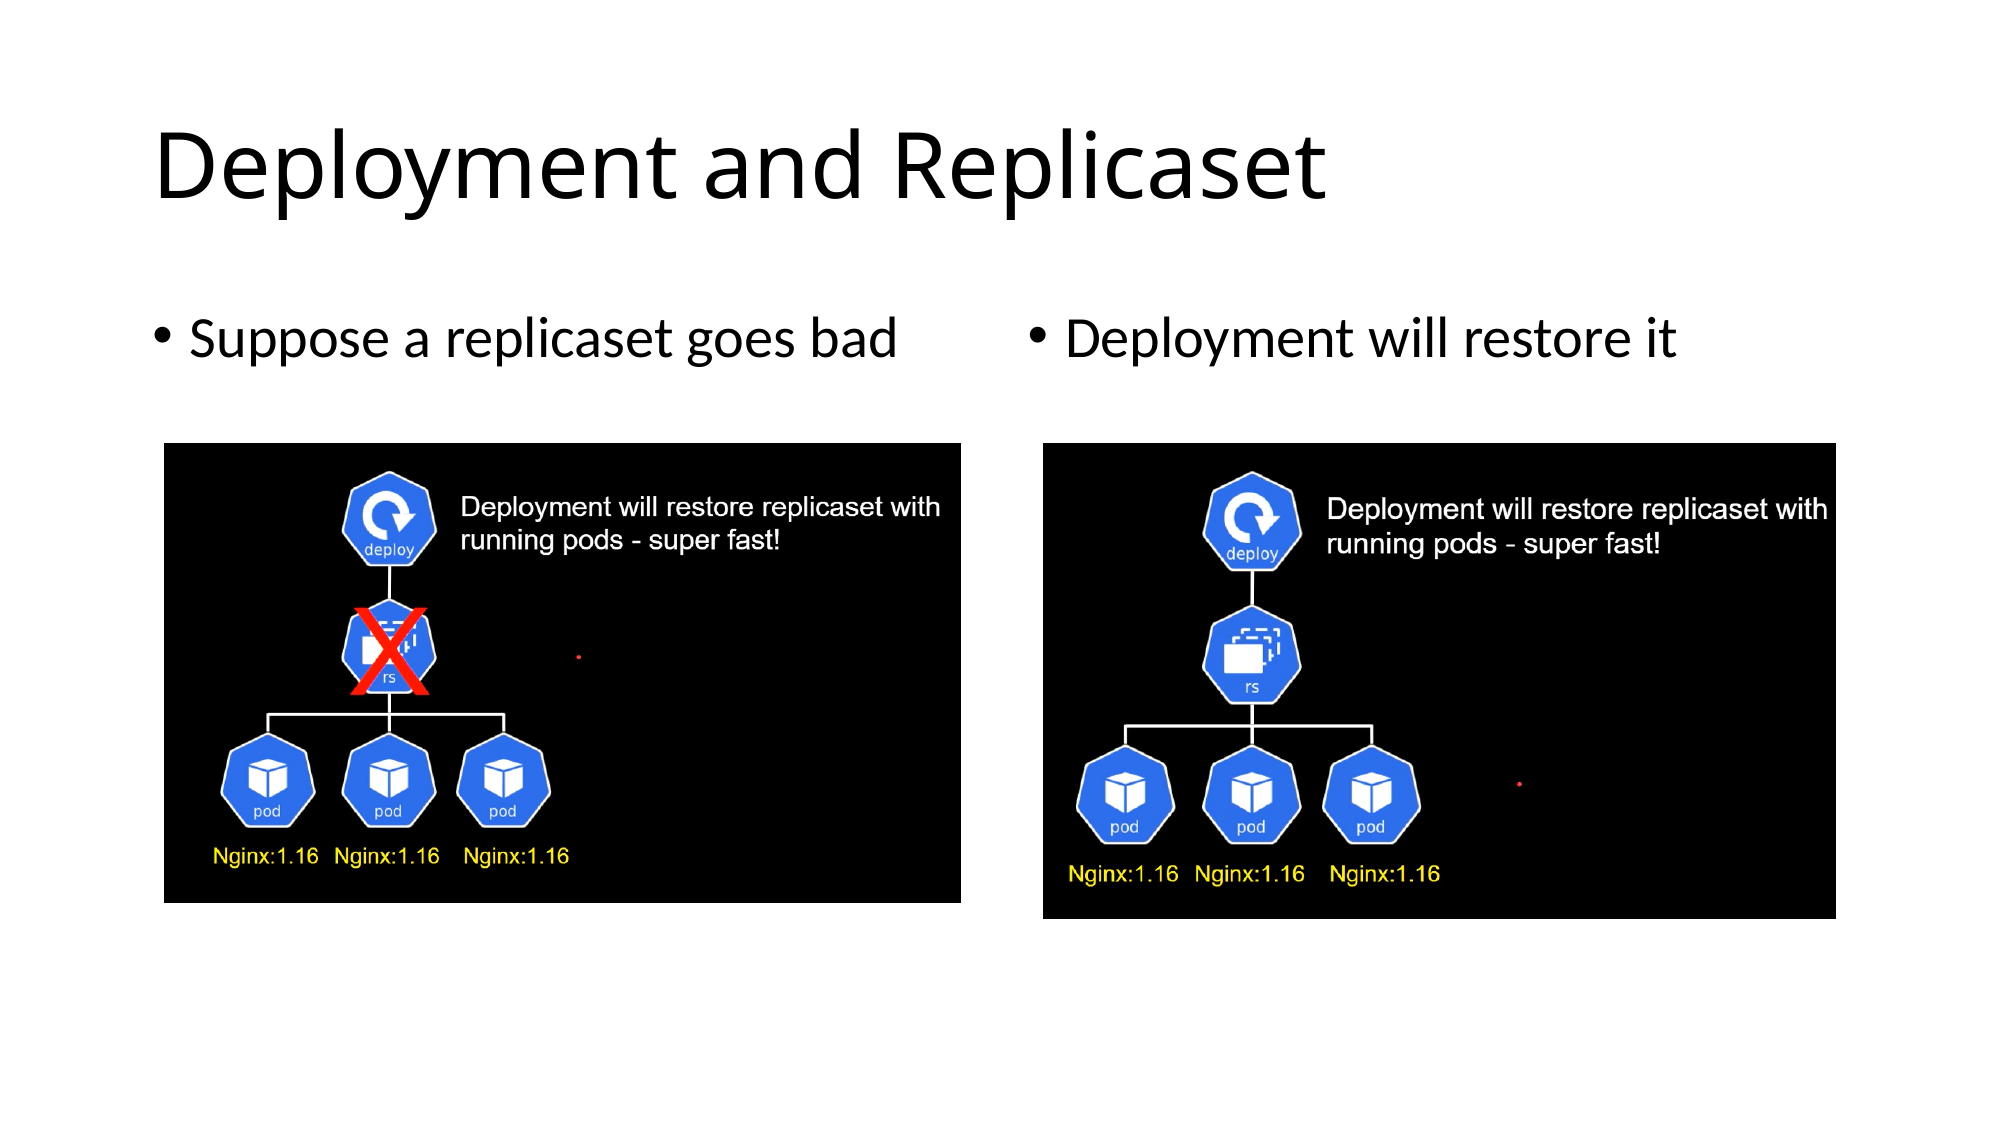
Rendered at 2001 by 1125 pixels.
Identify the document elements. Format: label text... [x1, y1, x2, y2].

picture [164, 443, 961, 903]
list Suppose a replicaset goes bad [137, 299, 988, 1014]
list Deployment will restore it [1012, 299, 1863, 1014]
picture [1043, 443, 1836, 919]
title Deployment and Replicaset [137, 59, 1863, 278]
